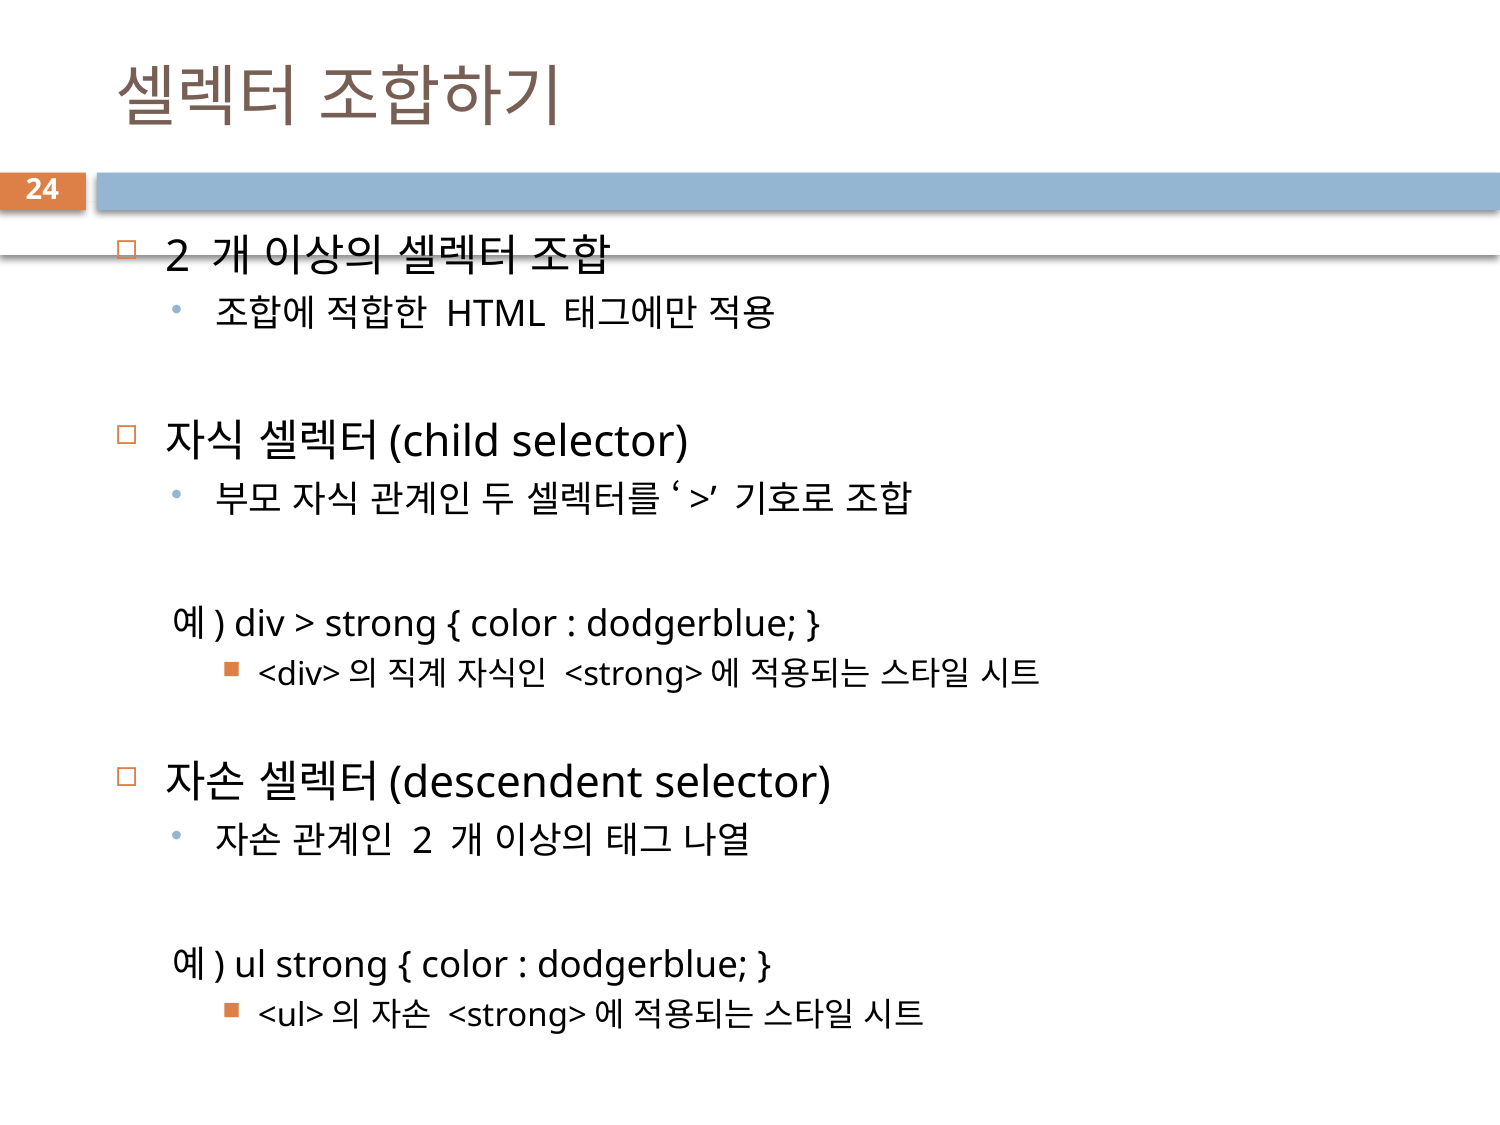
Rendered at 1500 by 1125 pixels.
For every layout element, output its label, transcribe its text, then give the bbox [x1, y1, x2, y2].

title 셀렉터 조합하기 [100, 37, 1438, 149]
slide_number 24 [0, 170, 87, 211]
list 2 개 이상의 셀렉터 조합 조합에 적합한 HTML 태그에만 적용 자식 셀렉터(child selector) 부모 자식 관계인 두 셀렉터를 ‘>’ 기호로 조합 예) div > strong { color : dodgerblue; } <div>의 직계 자식인 <strong>에 적용되는 스타일 시트 자손 셀렉터(descendent selector) 자손 관계인 2 개 이상의 태그 나열 예) ul strong { color : dodgerblue; } <ul>의 자손 <strong>에 적용되는 스타일 시트 [100, 219, 1438, 1047]
